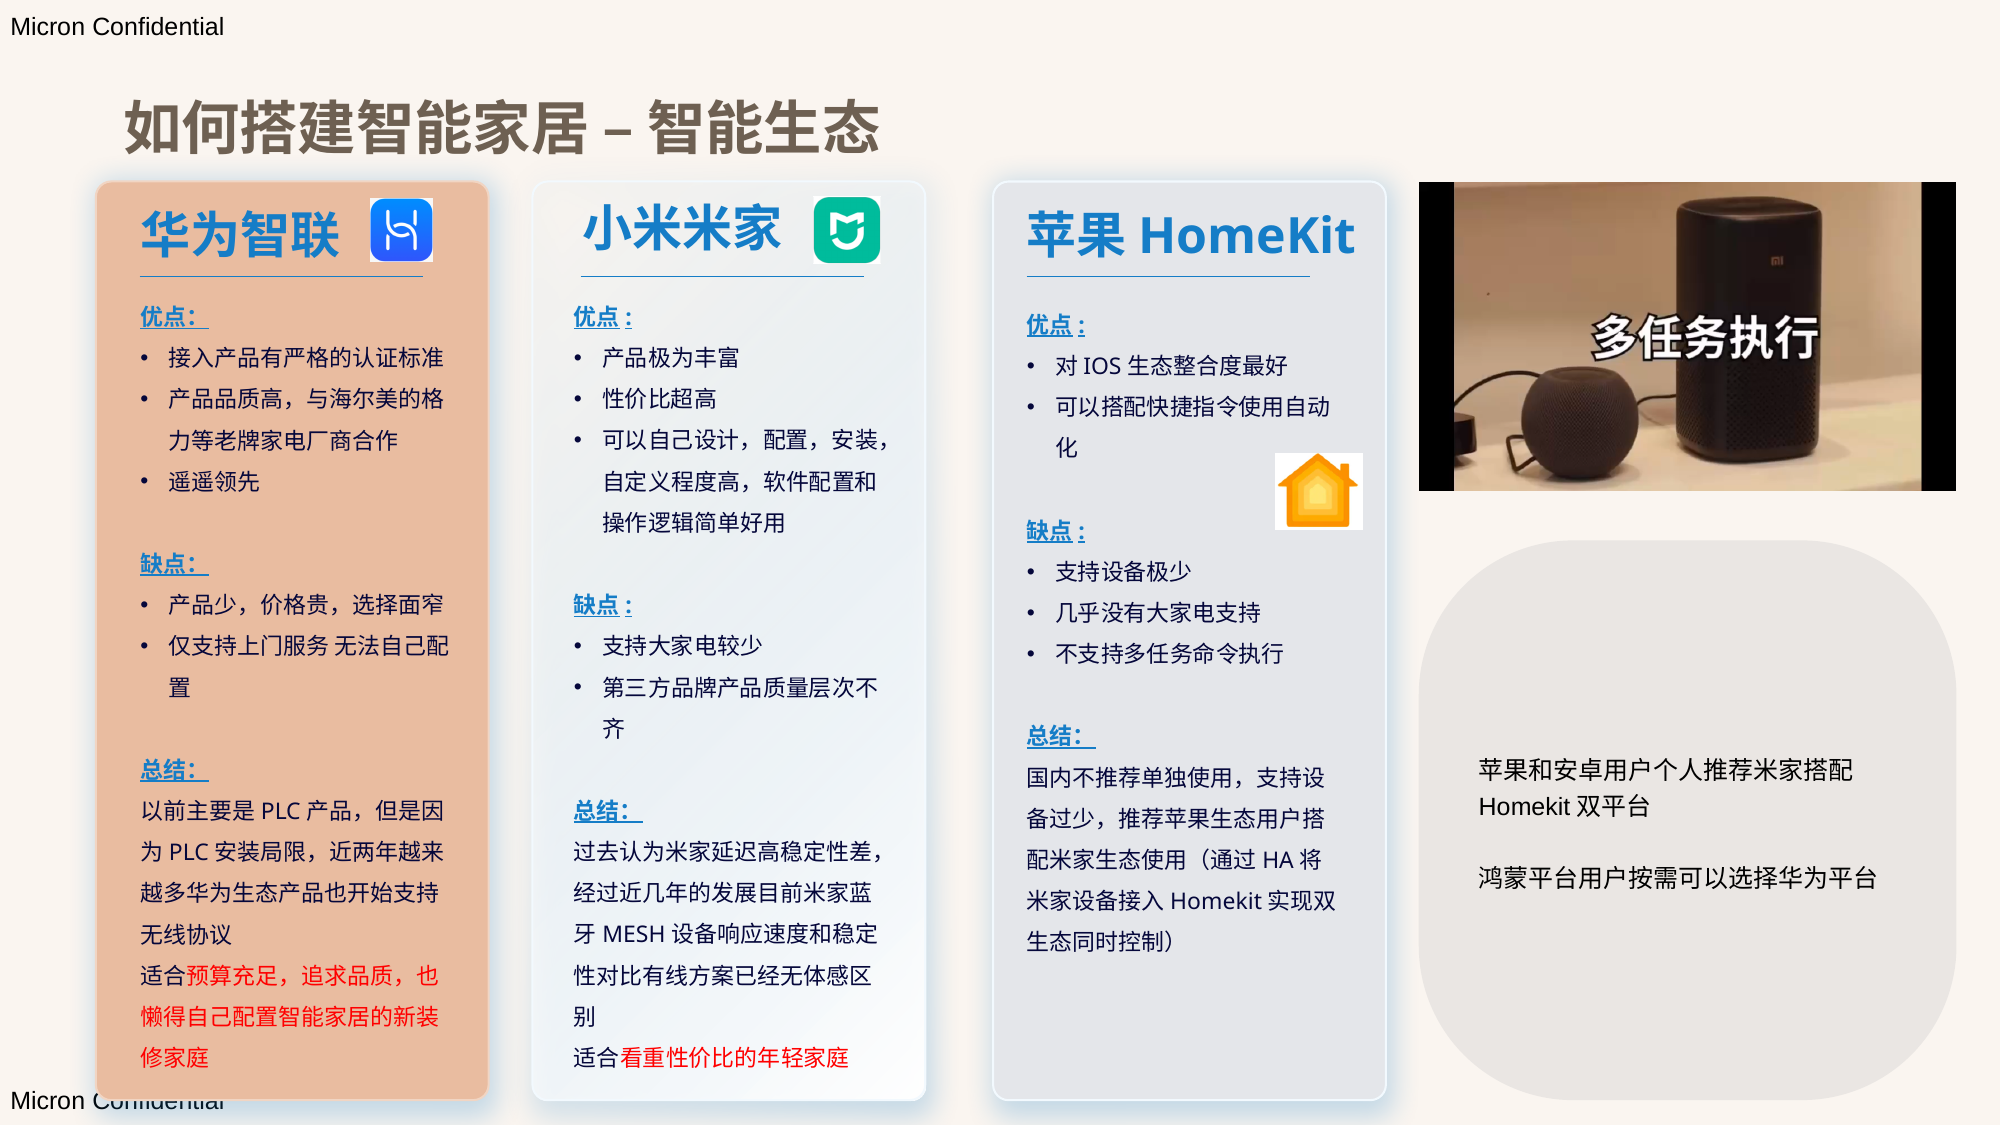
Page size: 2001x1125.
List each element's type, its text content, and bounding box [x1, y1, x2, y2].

picture [370, 198, 433, 262]
text_box 优点： 接入产品有严格的认证标准 产品品质高，与海尔美的格力等老牌家电厂商合作 遥遥领先 缺点： 产品少，价格贵，选择面窄 仅支持上门服务 无法自己配置 总结： 以前主要是PLC产品，但是因为PLC安装局限，近两年越来越多华为生态产品也开始支持无线协议 适合预算充足，追求品质，也懒得自己配置智能家居的新装修家庭 [125, 281, 468, 1120]
text_box [532, 181, 926, 1101]
text_box [95, 181, 489, 1101]
text_box 优点: 产品极为丰富 性价比超高 可以自己设计，配置，安装，自定义程度高，软件配置和操作逻辑简单好用 缺点: 支持大家电较少 第三方品牌产品质量层次不齐 总结： 过去认为米家延迟高稳定性差，经过近几年的发展目前米家蓝牙MESH设备响应速度和稳定性对比有线方案已经无体感区别 适合看重性价比的年轻家庭 [559, 281, 901, 1079]
picture [813, 196, 881, 264]
text_box 小米米家 [567, 188, 915, 264]
text_box [993, 181, 1386, 1101]
picture [1275, 453, 1363, 530]
text_box 优点: 对IOS生态整合度最好 可以搭配快捷指令使用自动化 缺点: 支持设备极少 几乎没有大家电支持 不支持多任务命令执行 总结： 国内不推荐单独使用，支持设备过少，推荐苹果生态用户搭配米家生态使用（通过HA将米家设备接入Homekit实现双生态同时控制） [1012, 289, 1354, 963]
title 如何搭建智能家居 – 智能生态 [108, 0, 1890, 169]
text_box 苹果和安卓用户个人推荐米家搭配Homekit双平台 鸿蒙平台用户按需可以选择华为平台 [1418, 540, 1957, 1101]
text_box 苹果HomeKit [1012, 196, 1386, 271]
text_box 华为智联 [125, 196, 365, 271]
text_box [1418, 181, 1957, 492]
